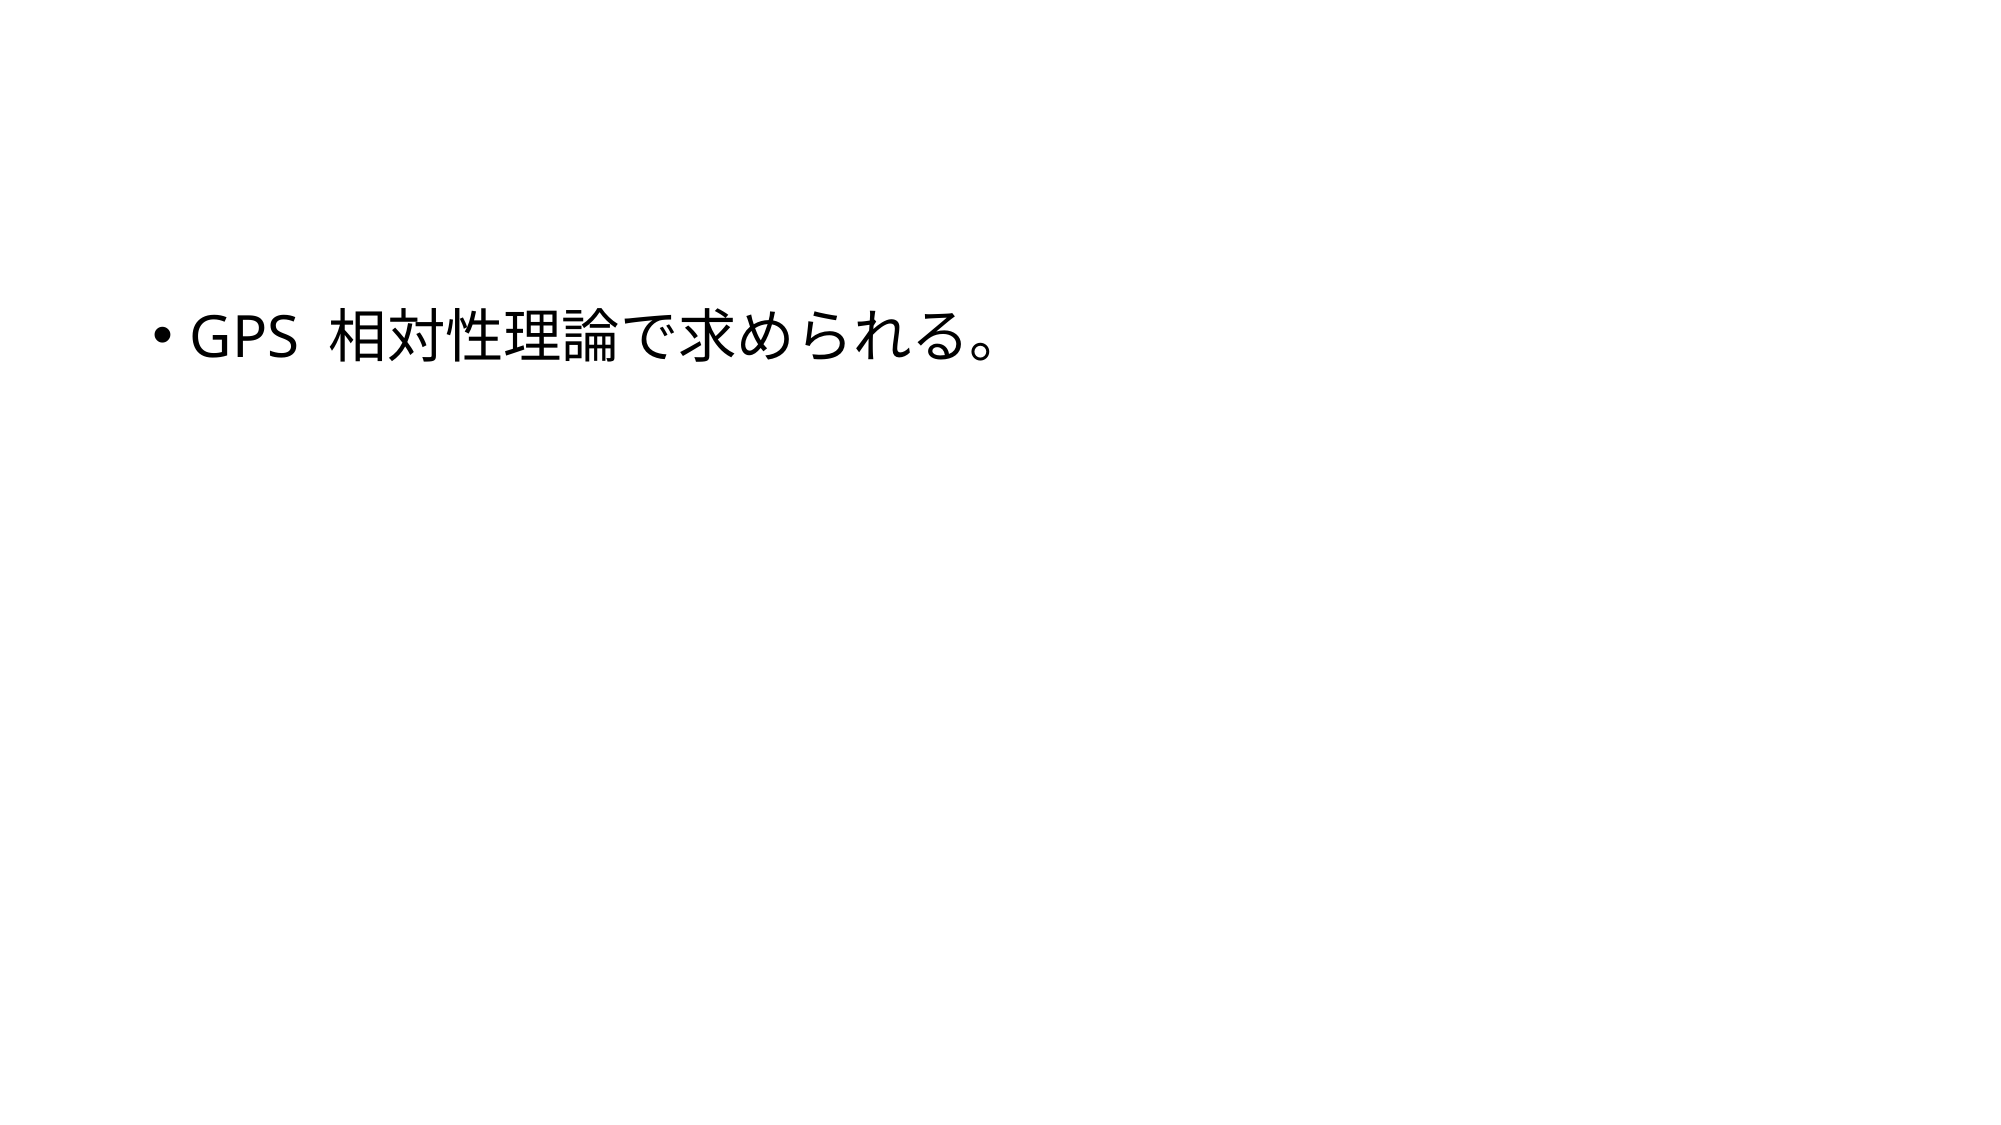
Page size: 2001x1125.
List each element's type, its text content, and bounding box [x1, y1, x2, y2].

list GPS 相対性理論で求められる。 [137, 299, 1863, 1014]
